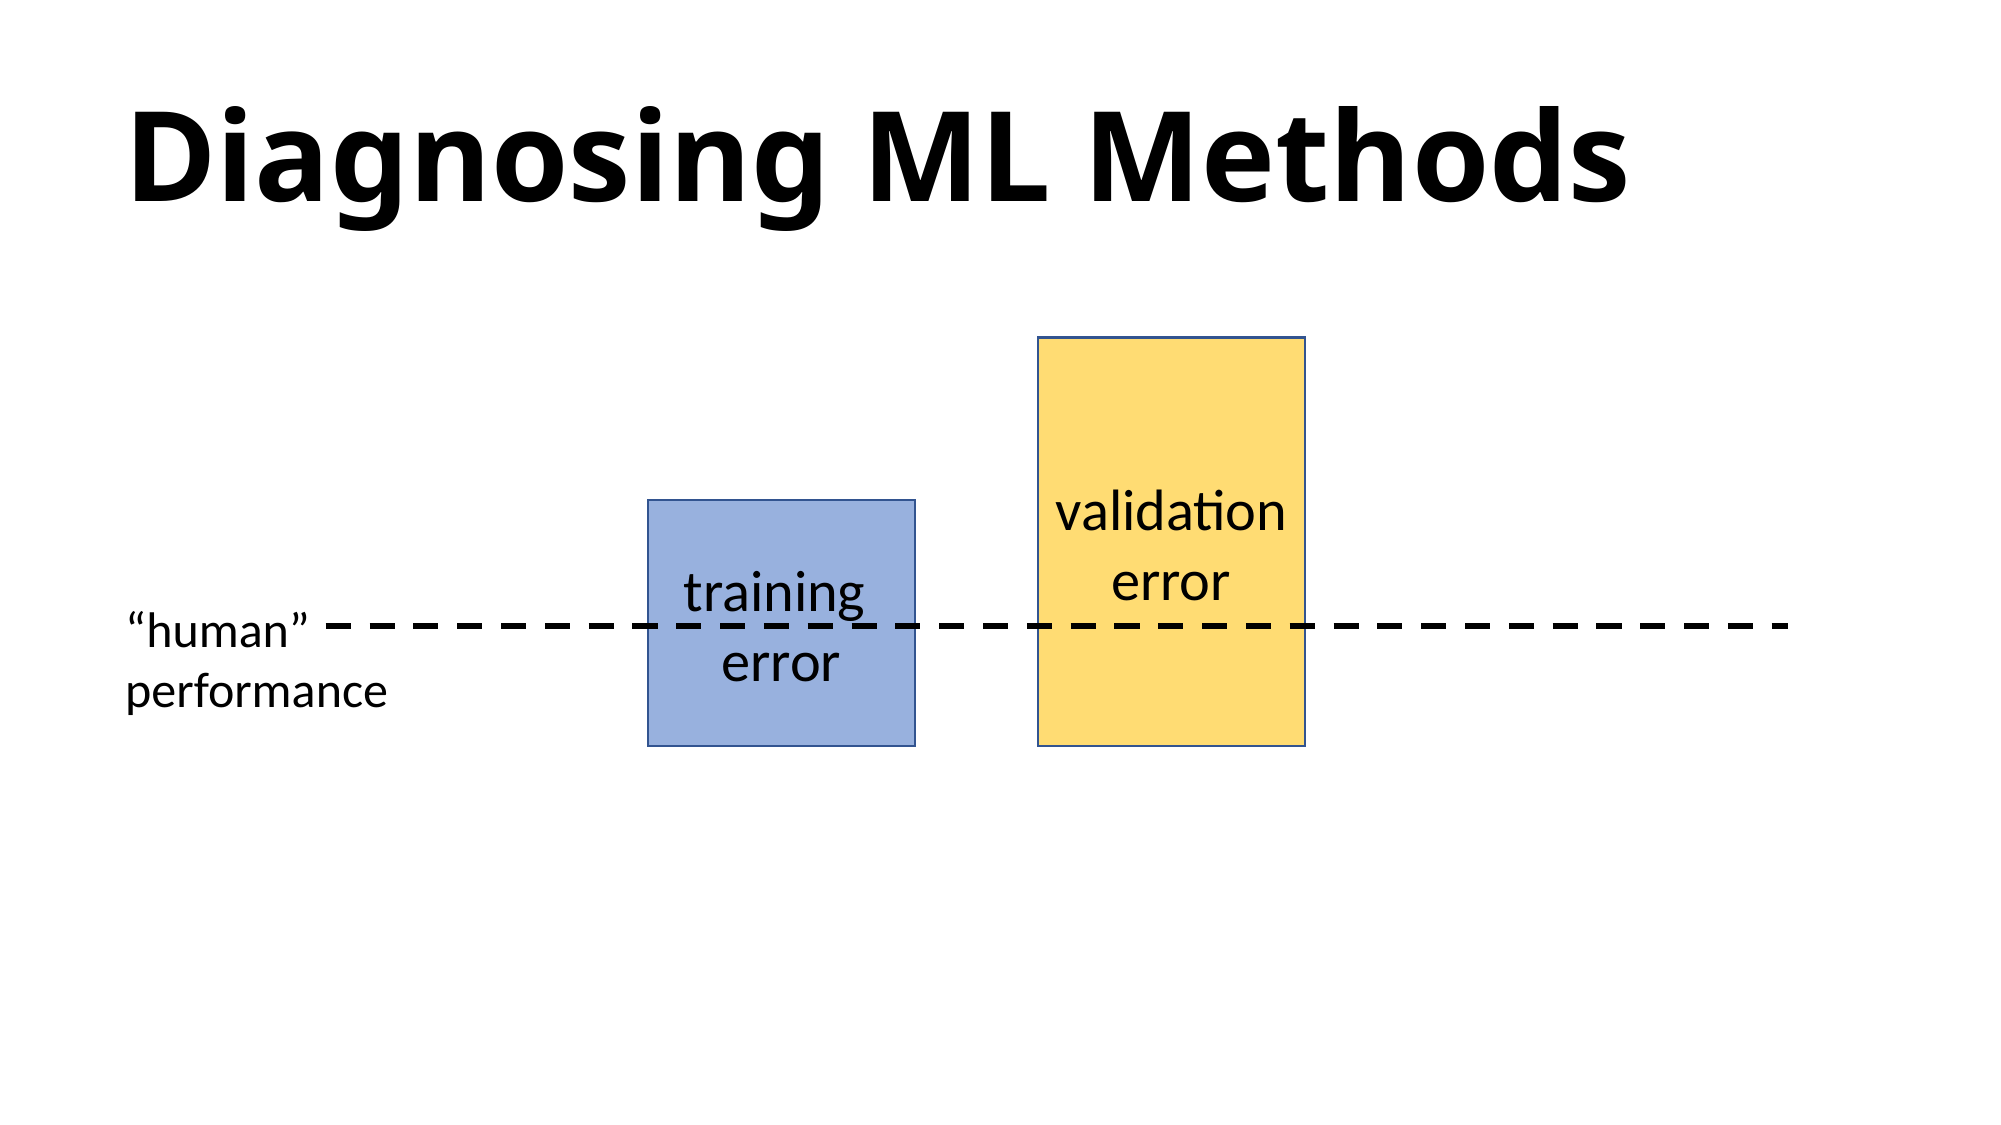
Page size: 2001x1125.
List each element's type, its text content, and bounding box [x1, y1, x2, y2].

text_box “human” performance [110, 590, 404, 726]
text_box validation error [1037, 336, 1306, 625]
title Diagnosing ML Methods [109, 52, 1932, 271]
text_box validation error [1037, 626, 1306, 747]
text_box training error [647, 626, 916, 747]
text_box training error [647, 499, 916, 625]
